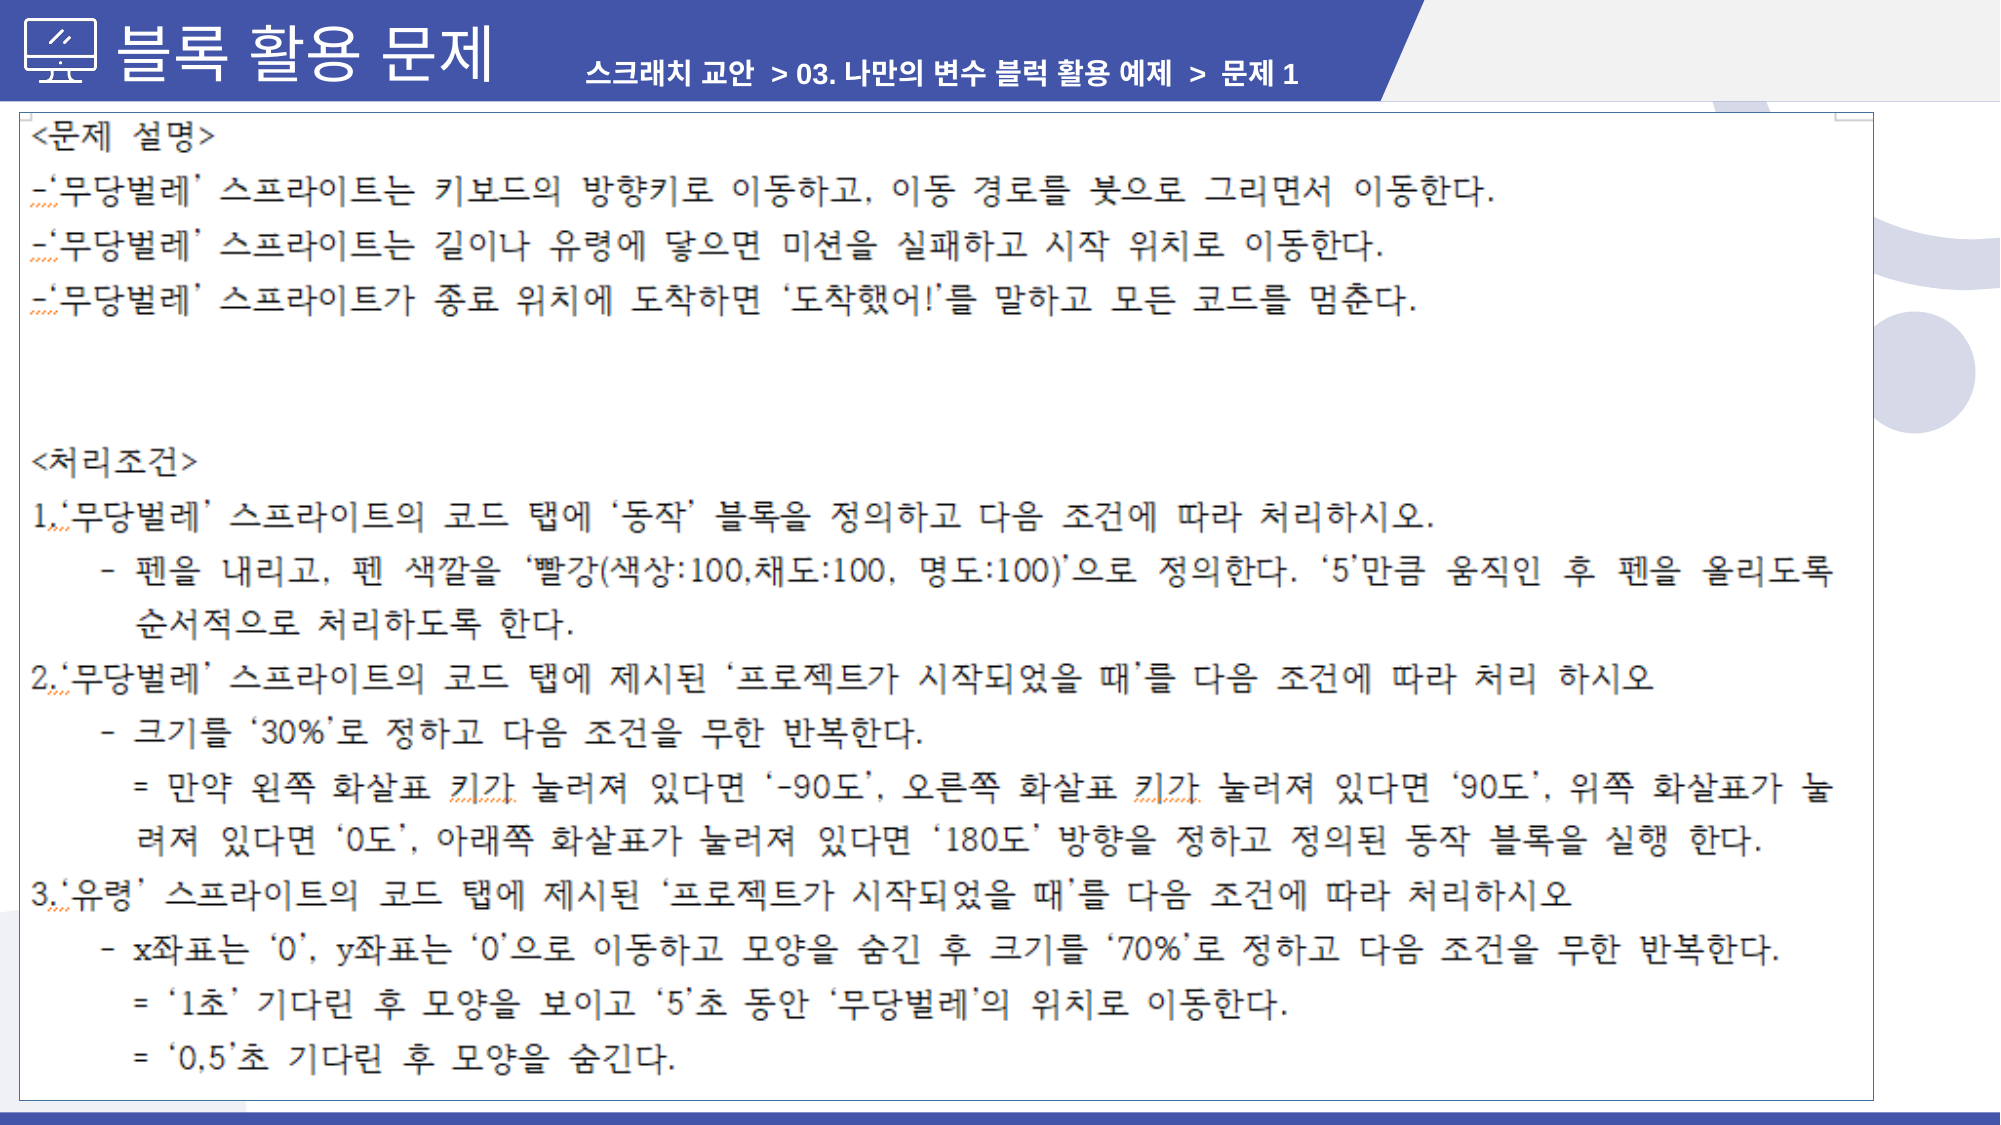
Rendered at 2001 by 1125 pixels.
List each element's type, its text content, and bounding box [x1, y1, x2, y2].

text_box 블록 활용 문제 [108, 16, 1361, 81]
picture [24, 14, 97, 87]
text_box 스크래치 교안 > 03.나만의 변수 블럭 활용 예제 > 문제1 [570, 48, 1375, 99]
picture [19, 111, 1875, 1102]
